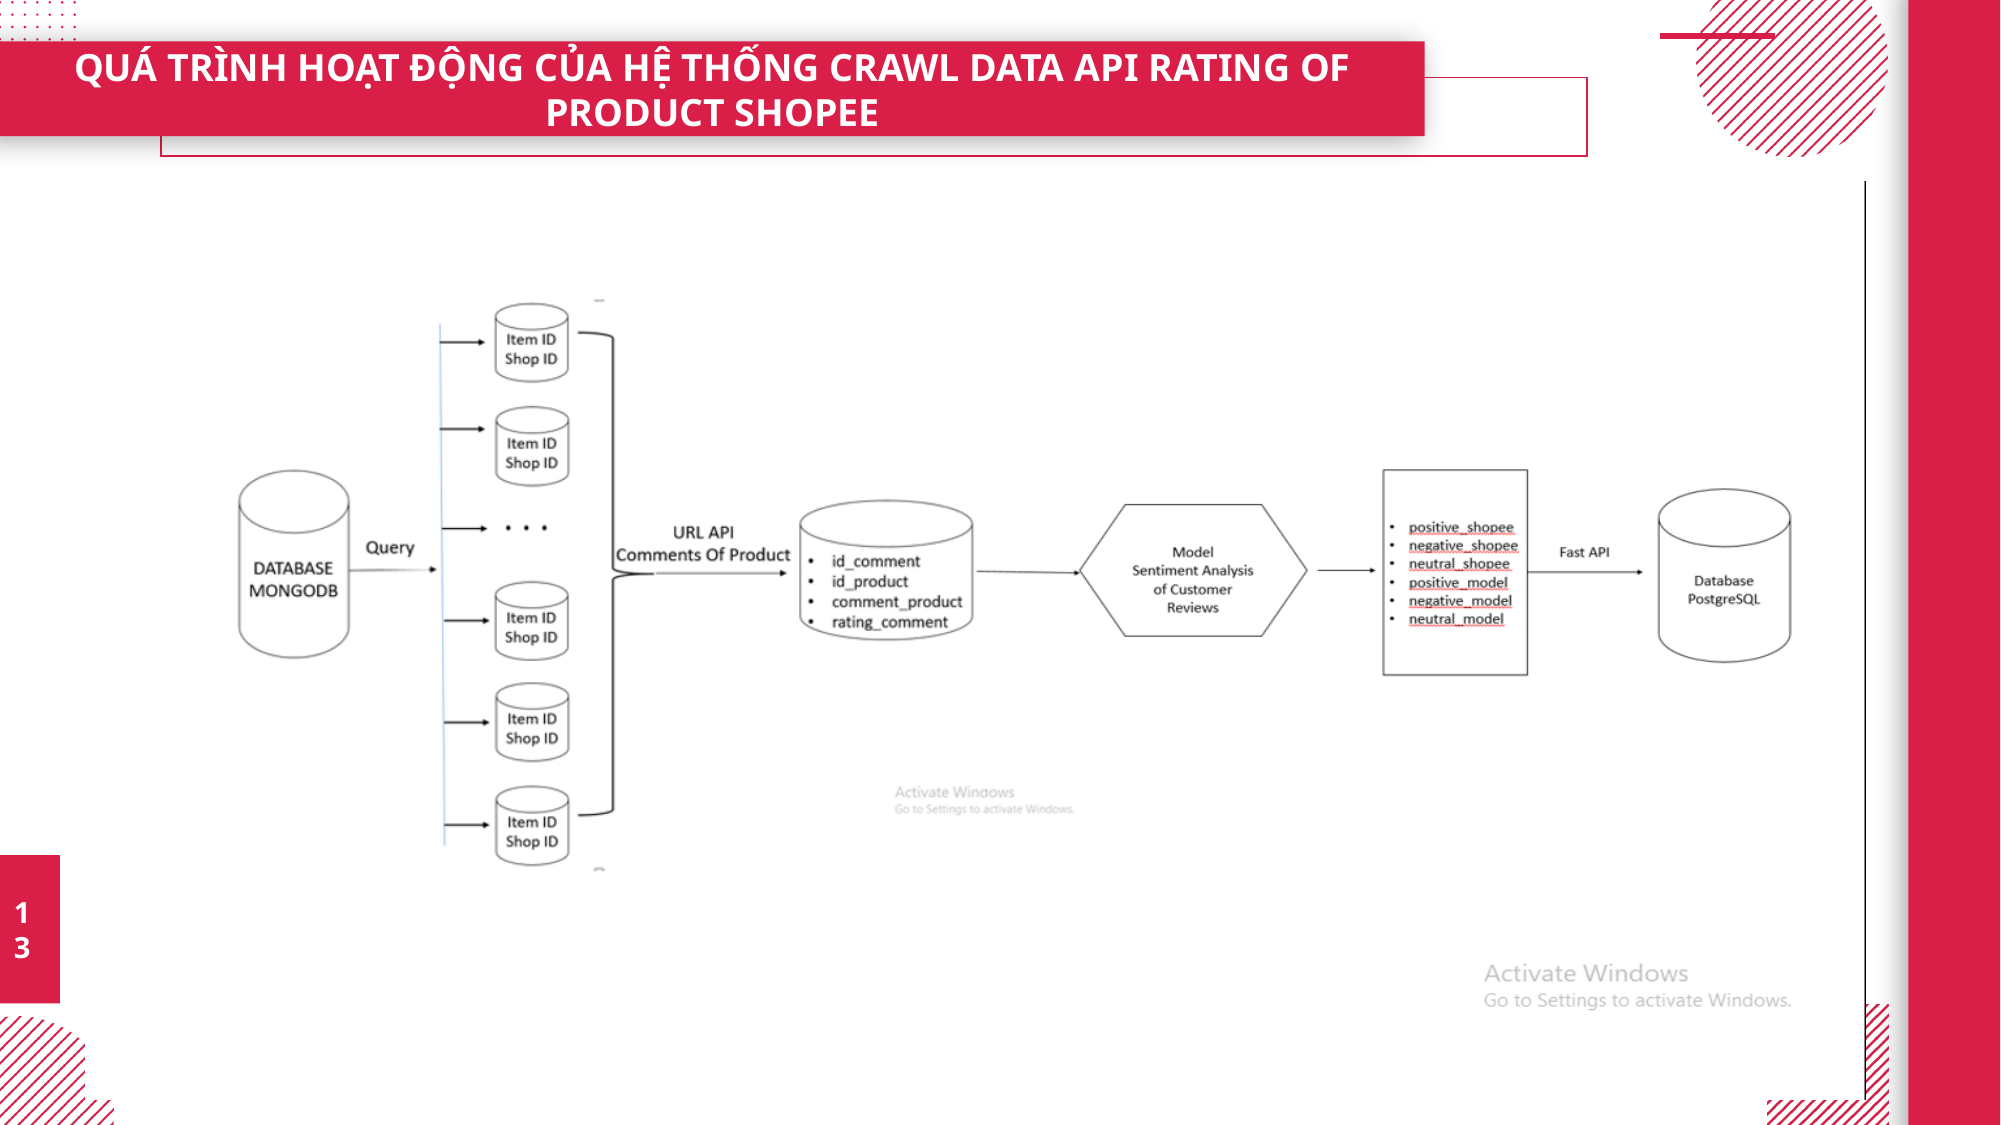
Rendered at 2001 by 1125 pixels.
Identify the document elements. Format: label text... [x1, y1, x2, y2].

picture [0, 180, 1889, 1125]
text_box QUÁ TRÌNH HOẠT ĐỘNG CỦA HỆ THỐNG CRAWL DATA API RATING OF PRODUCT SHOPEE [0, 41, 1425, 137]
text_box [1419, 77, 1588, 157]
text_box 13 [0, 855, 60, 1004]
picture [1696, 0, 1888, 157]
